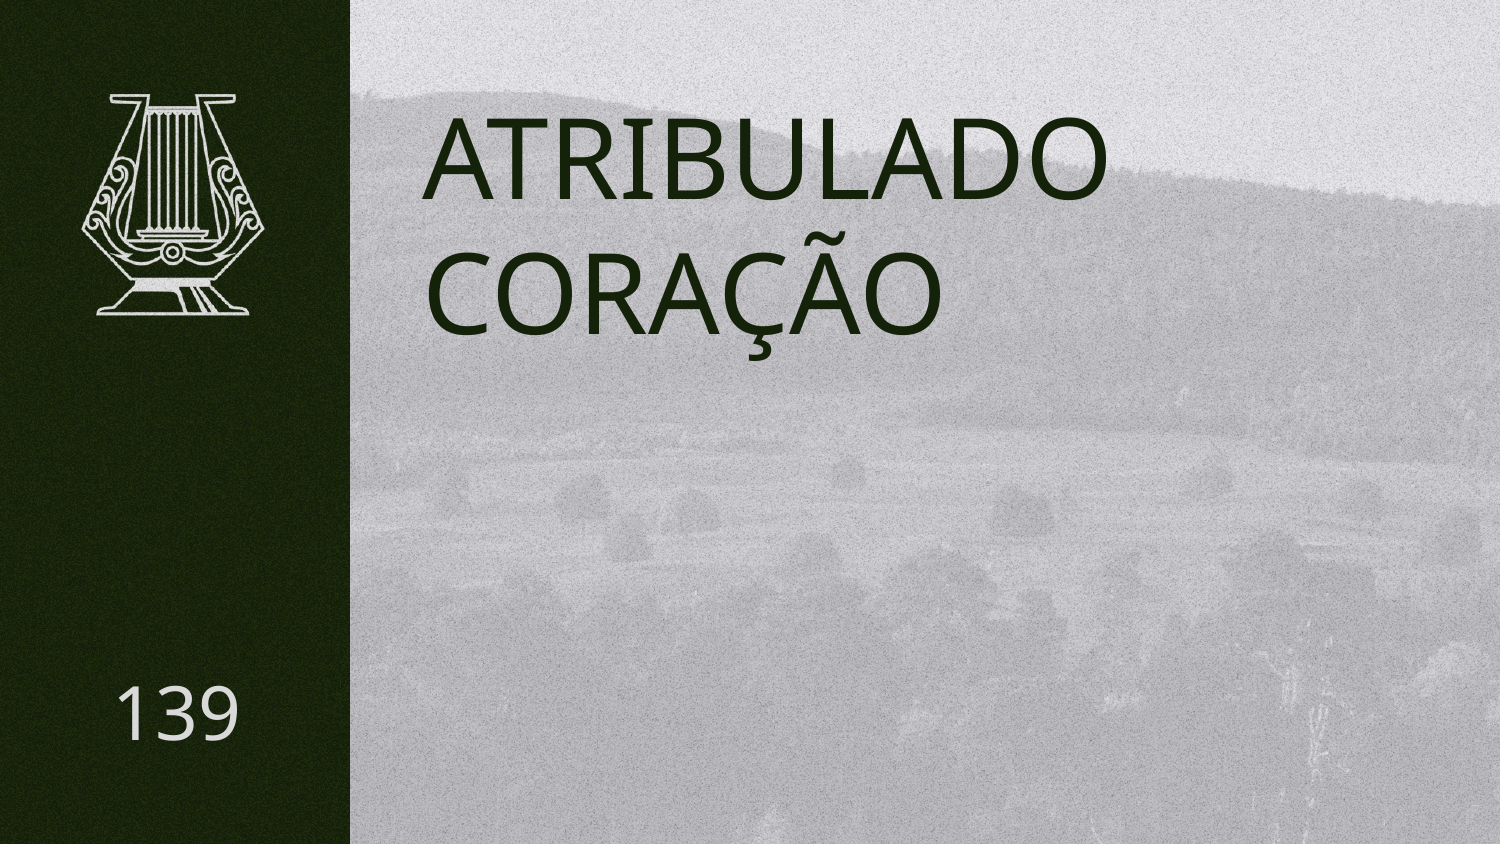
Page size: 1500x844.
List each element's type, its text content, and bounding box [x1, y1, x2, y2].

list 139 [76, 658, 278, 765]
title ATRIBULADO CORAÇÃO [407, 79, 1447, 777]
picture [0, 0, 1500, 844]
